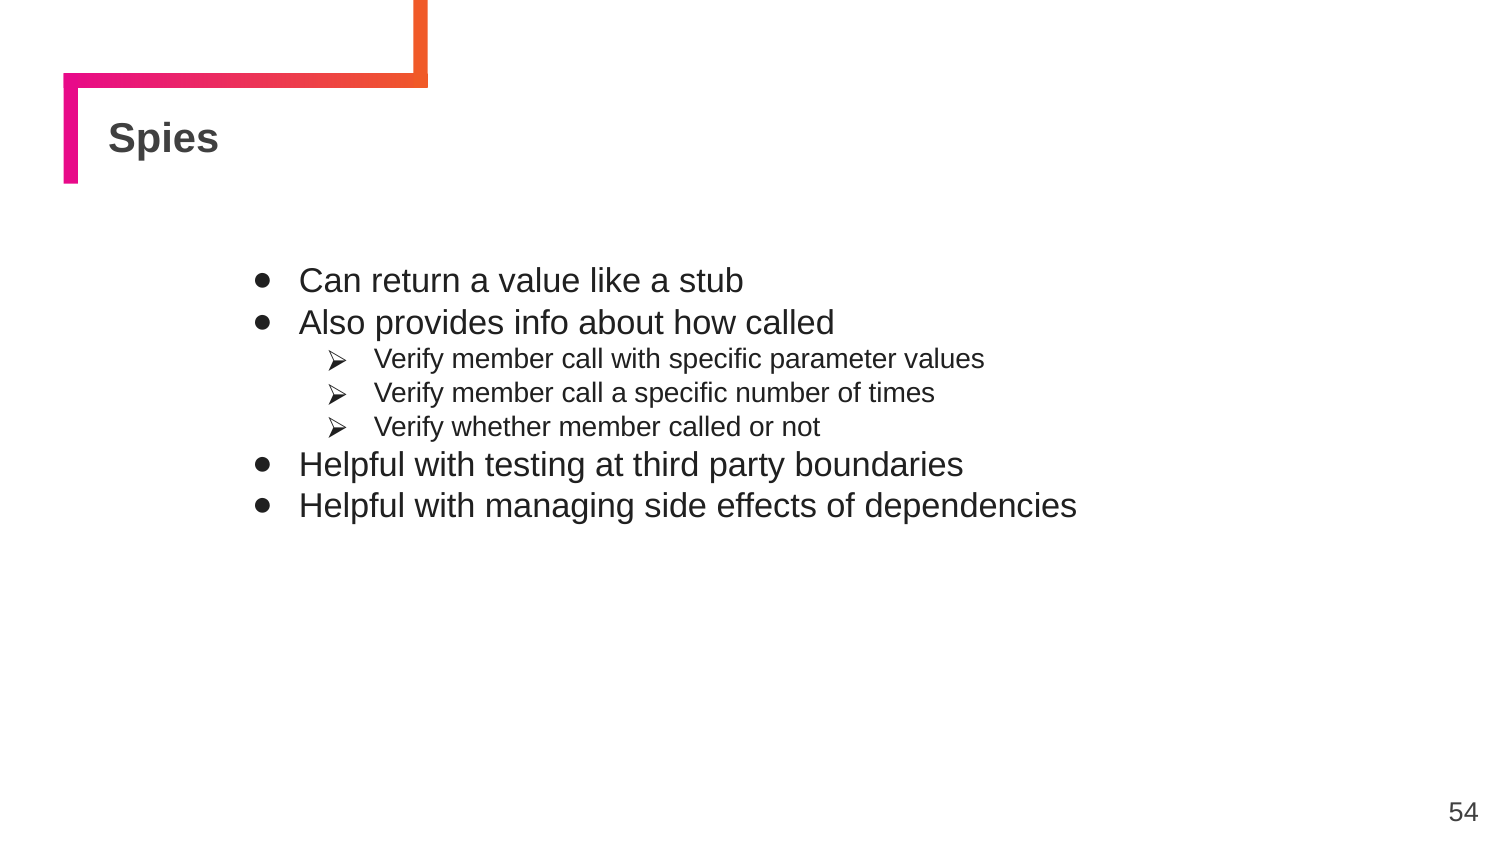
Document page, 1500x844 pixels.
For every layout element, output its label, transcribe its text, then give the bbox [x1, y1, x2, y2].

slide_number 54 [1403, 779, 1494, 844]
title Spies [100, 117, 1455, 169]
subtitle Can return a value like a stub Also provides info about how called Verify member call with specific parameter values Verify member call a specific number of times Verify whether member called or not Helpful with testing at third party boundaries Helpful with managing side effects of dependencies [124, 206, 1376, 727]
